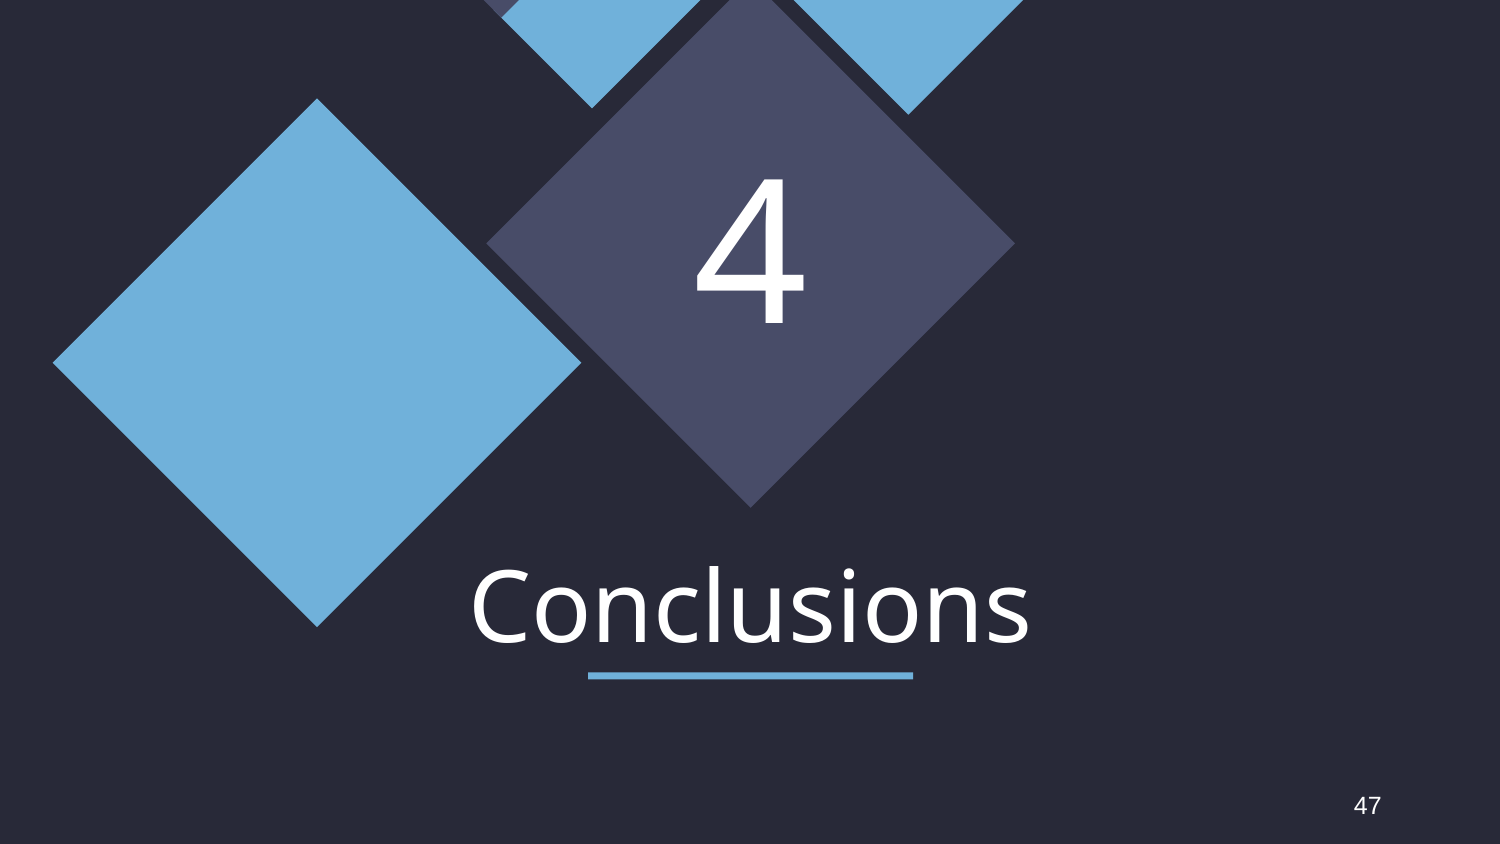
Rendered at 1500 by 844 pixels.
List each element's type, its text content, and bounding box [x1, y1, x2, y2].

title 4 [573, 157, 928, 330]
slide_number ‹#› [1059, 782, 1397, 828]
text_box [588, 672, 914, 680]
title Conclusions [365, 541, 1137, 664]
